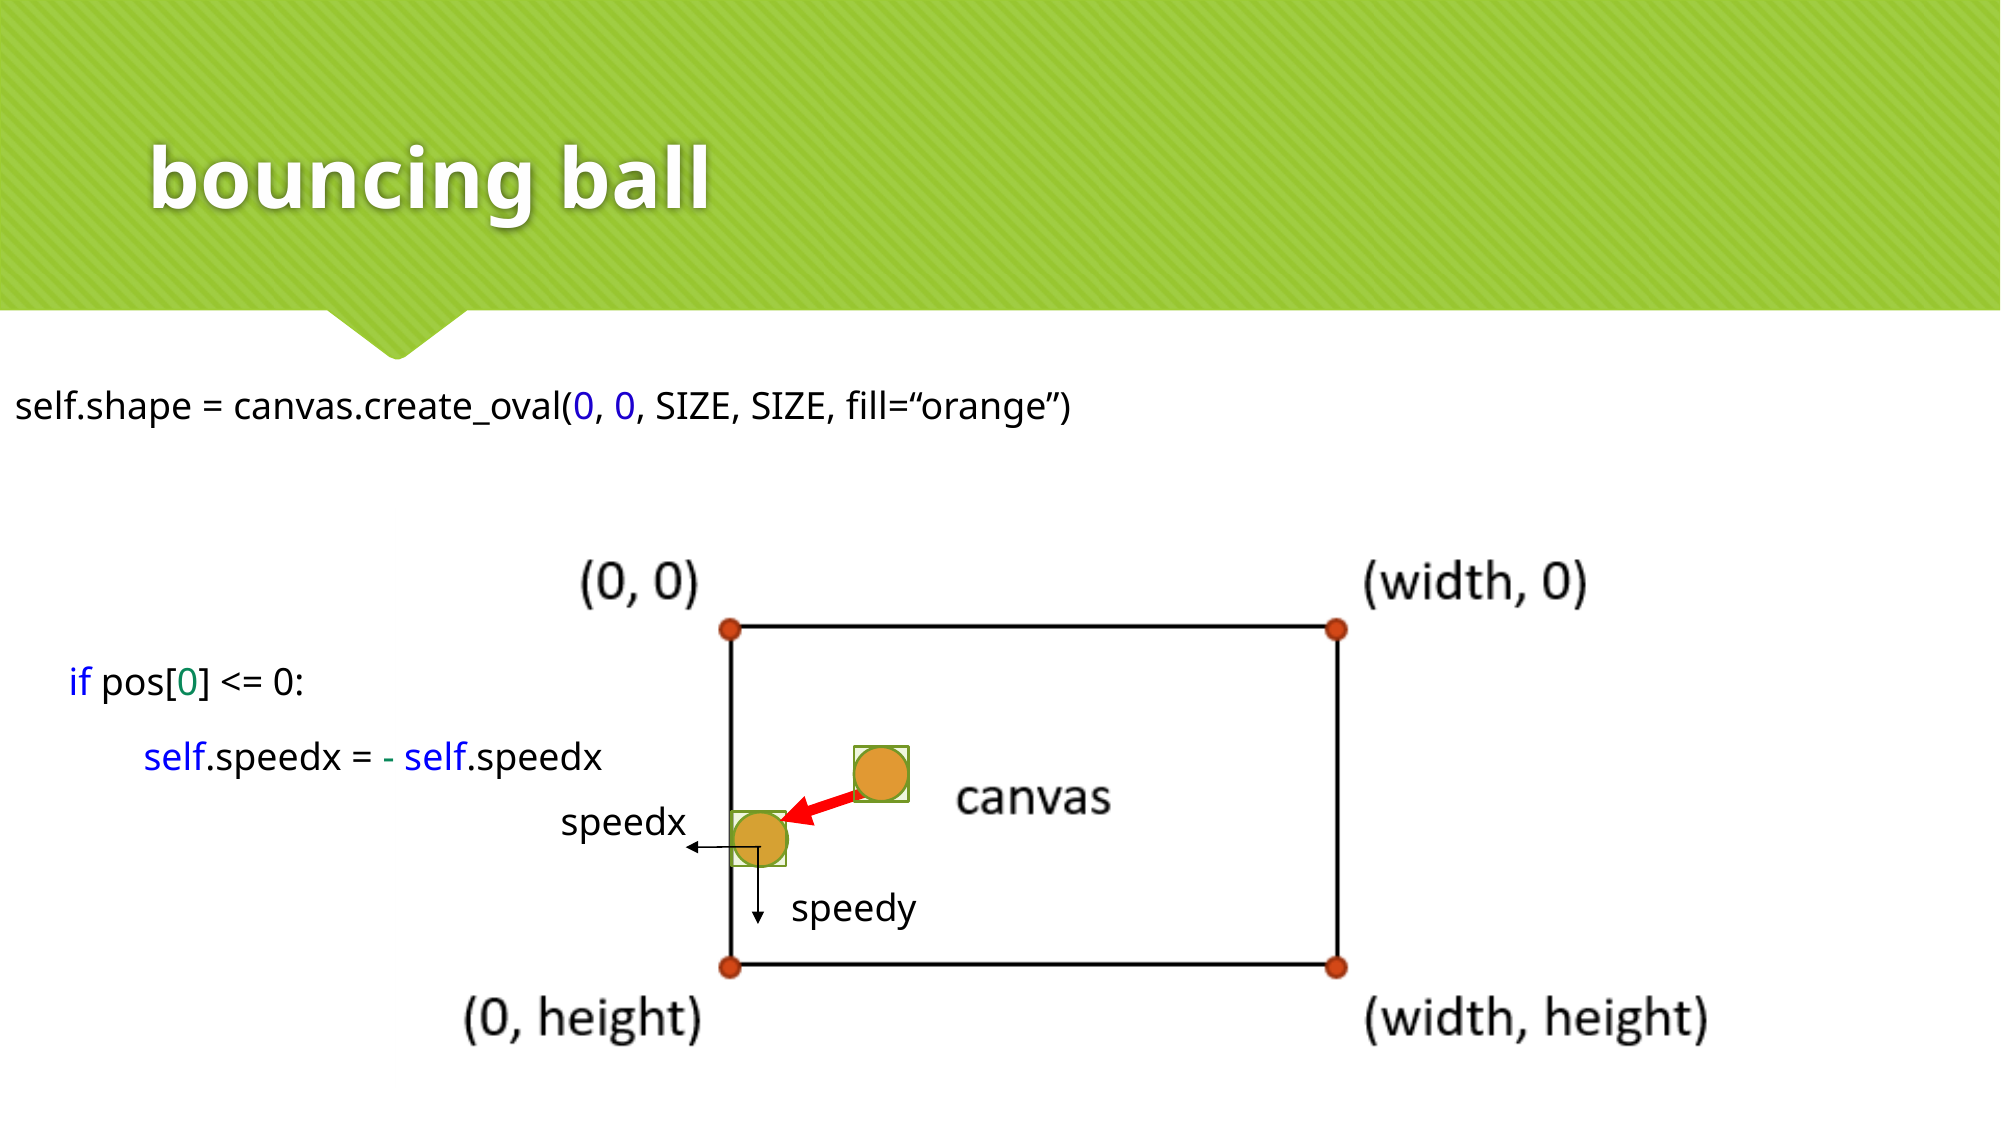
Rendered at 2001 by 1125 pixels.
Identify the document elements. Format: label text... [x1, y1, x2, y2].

text_box if pos[0] <= 0: [53, 650, 320, 711]
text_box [393, 508, 1761, 1089]
title bouncing ball [132, 73, 1868, 233]
text_box self.shape = canvas.create_oval(0, 0, SIZE, SIZE, fill=“orange”) [0, 374, 1560, 434]
text_box self.speedx = - self.speedx [129, 725, 393, 786]
